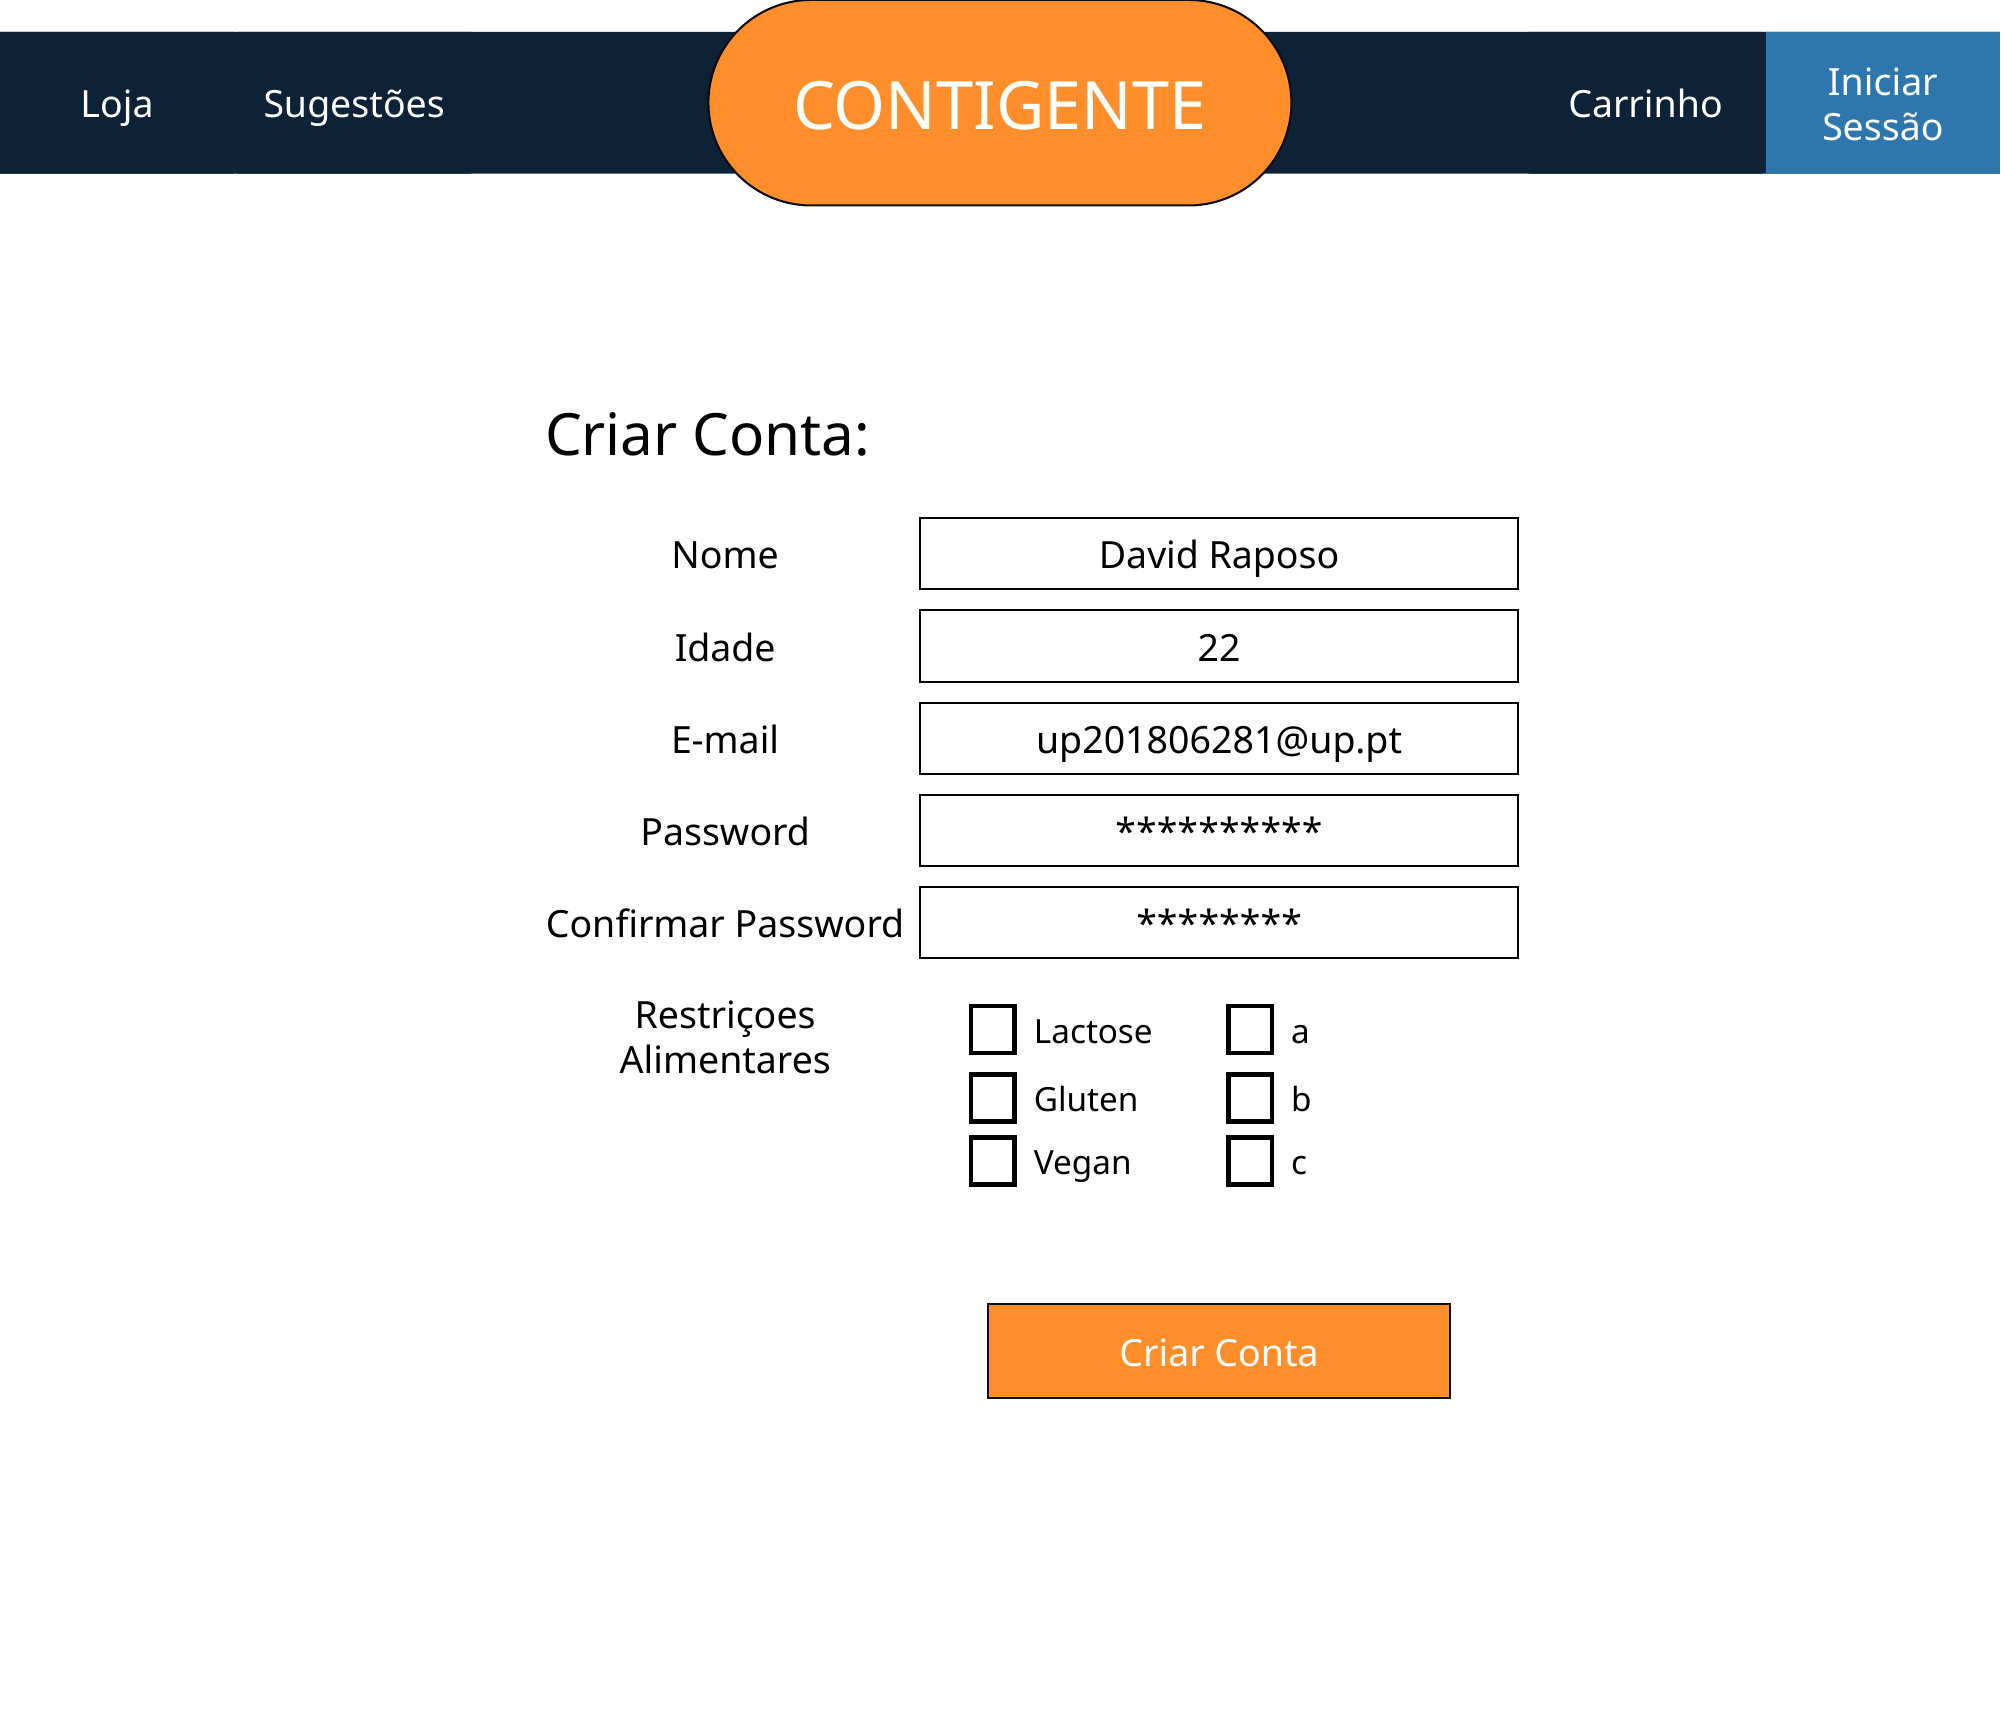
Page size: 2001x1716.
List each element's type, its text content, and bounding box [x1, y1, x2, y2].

text_box [970, 1136, 1016, 1185]
text_box [1265, 31, 1528, 175]
text_box [1227, 1074, 1273, 1123]
text_box Iniciar Sessão [1765, 31, 2000, 175]
text_box David Raposo [919, 517, 1519, 590]
text_box Sugestões [236, 31, 472, 175]
text_box Nome [529, 517, 919, 590]
text_box Criar Conta [987, 1303, 1451, 1399]
text_box ******** [919, 886, 1519, 959]
text_box Password [529, 794, 919, 867]
text_box Lactose [1019, 1002, 1224, 1058]
text_box a [1276, 1002, 1663, 1058]
text_box ********** [919, 794, 1519, 867]
text_box [472, 31, 735, 175]
text_box [970, 1005, 1016, 1054]
text_box E-mail [529, 702, 919, 775]
text_box [970, 1074, 1016, 1123]
text_box Idade [529, 609, 919, 683]
text_box Carrinho [1528, 31, 1764, 175]
text_box Loja [0, 31, 235, 175]
text_box Confirmar Password [529, 886, 919, 959]
text_box CONTIGENTE [707, 0, 1293, 207]
text_box up201806281@up.pt [919, 702, 1519, 775]
text_box [1227, 1005, 1273, 1054]
text_box Restriçoes Alimentares [529, 999, 921, 1072]
text_box Vegan [1019, 1133, 1224, 1189]
text_box Gluten [1019, 1071, 1224, 1126]
text_box b [1276, 1071, 1663, 1126]
text_box c [1276, 1133, 1663, 1189]
text_box 22 [919, 609, 1519, 683]
text_box Criar Conta: [530, 389, 1470, 475]
text_box [1227, 1136, 1273, 1185]
